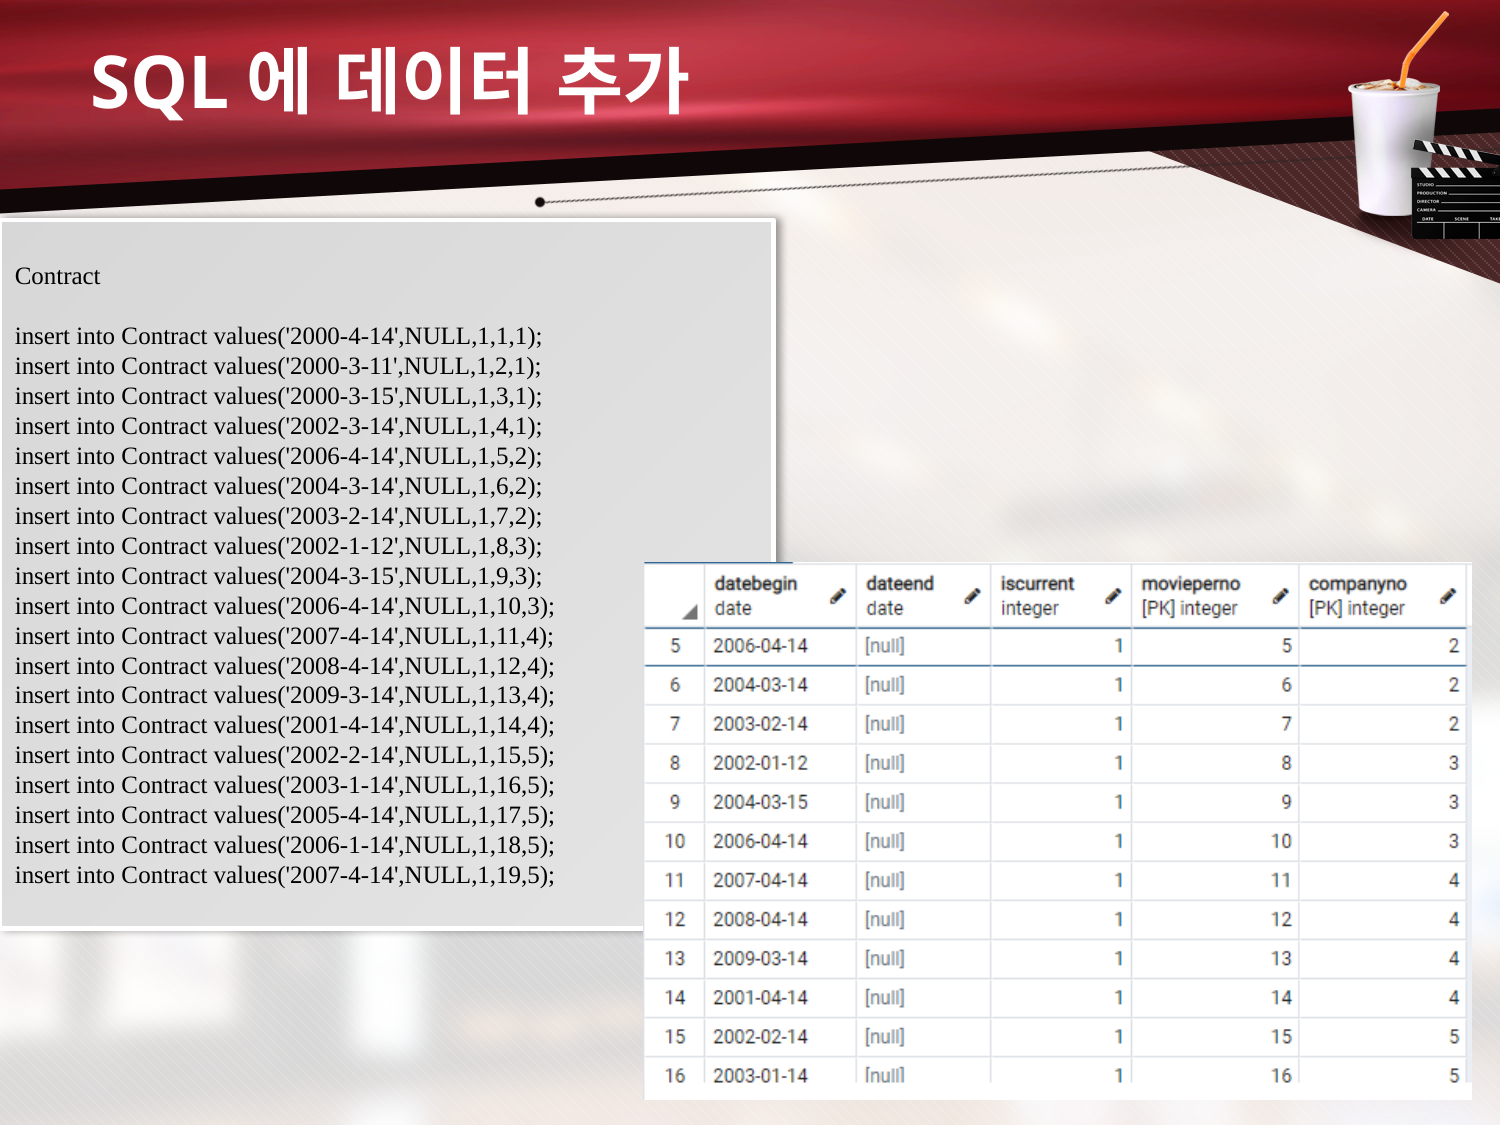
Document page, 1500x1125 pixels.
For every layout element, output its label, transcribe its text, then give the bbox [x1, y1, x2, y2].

text_box Contract insert into Contract values('2000-4-14',NULL,1,1,1); insert into Contract values('2000-3-11',NULL,1,2,1); insert into Contract values('2000-3-15',NULL,1,3,1); insert into Contract values('2002-3-14',NULL,1,4,1); insert into Contract values('2006-4-14',NULL,1,5,2); insert into Contract values('2004-3-14',NULL,1,6,2); insert into Contract values('2003-2-14',NULL,1,7,2); insert into Contract values('2002-1-12',NULL,1,8,3); insert into Contract values('2004-3-15',NULL,1,9,3); insert into Contract values('2006-4-14',NULL,1,10,3); insert into Contract values('2007-4-14',NULL,1,11,4); insert into Contract values('2008-4-14',NULL,1,12,4); insert into Contract values('2009-3-14',NULL,1,13,4); insert into Contract values('2001-4-14',NULL,1,14,4); insert into Contract values('2002-2-14',NULL,1,15,5); insert into Contract values('2003-1-14',NULL,1,16,5); insert into Contract values('2005-4-14',NULL,1,17,5); insert into Contract values('2006-1-14',NULL,1,18,5); insert into Contract values('2007-4-14',NULL,1,19,5); [0, 218, 776, 931]
title SQL에 데이터 추가 [75, 14, 1425, 145]
picture [0, 0, 1500, 1125]
